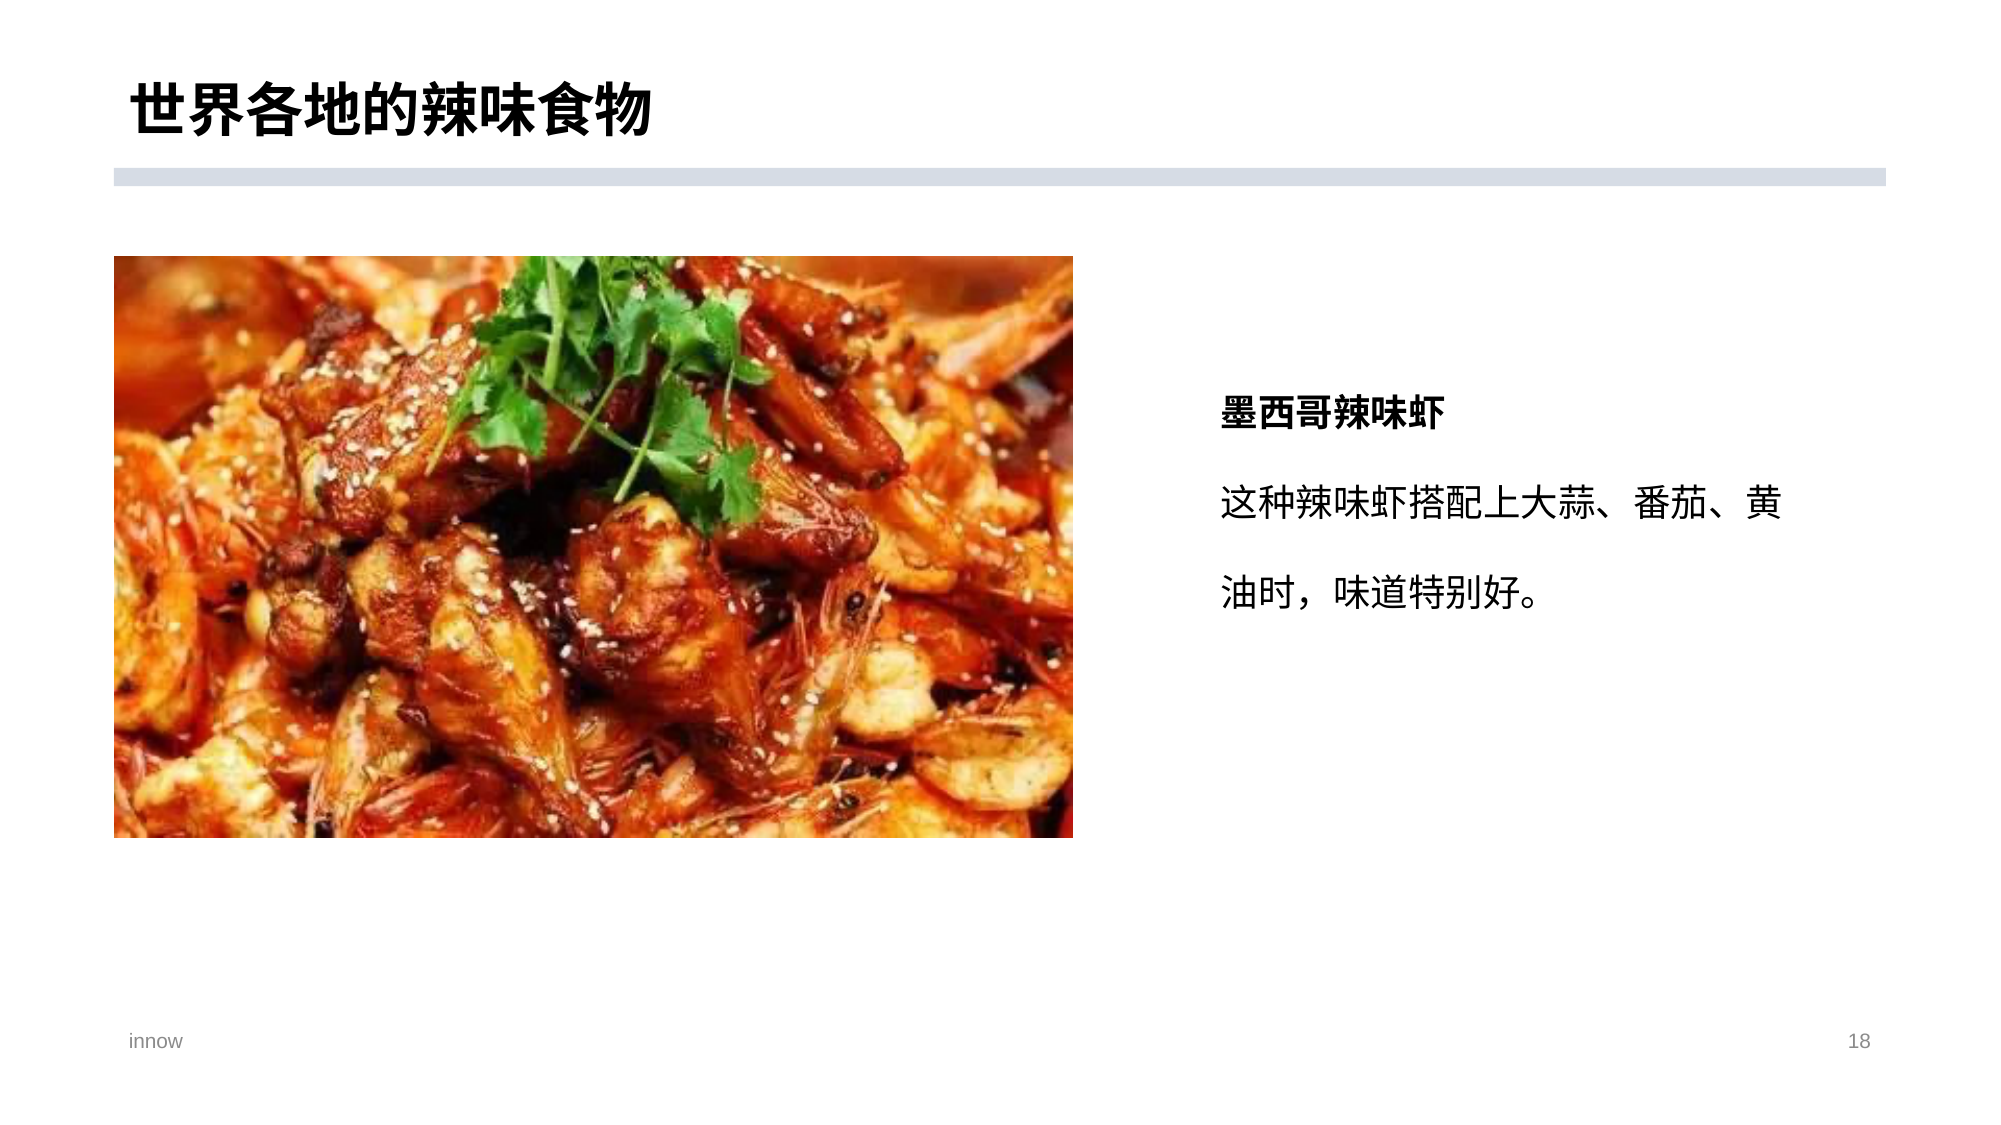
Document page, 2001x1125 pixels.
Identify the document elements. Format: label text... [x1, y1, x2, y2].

text_box 墨西哥辣味虾 这种辣味虾搭配上大蒜、番茄、黄油时，味道特别好。 [1205, 336, 1828, 622]
picture [113, 256, 1073, 838]
slide_number 18 [1412, 1022, 1886, 1057]
footer innow [114, 1022, 789, 1057]
title 世界各地的辣味食物 [114, 0, 1886, 152]
